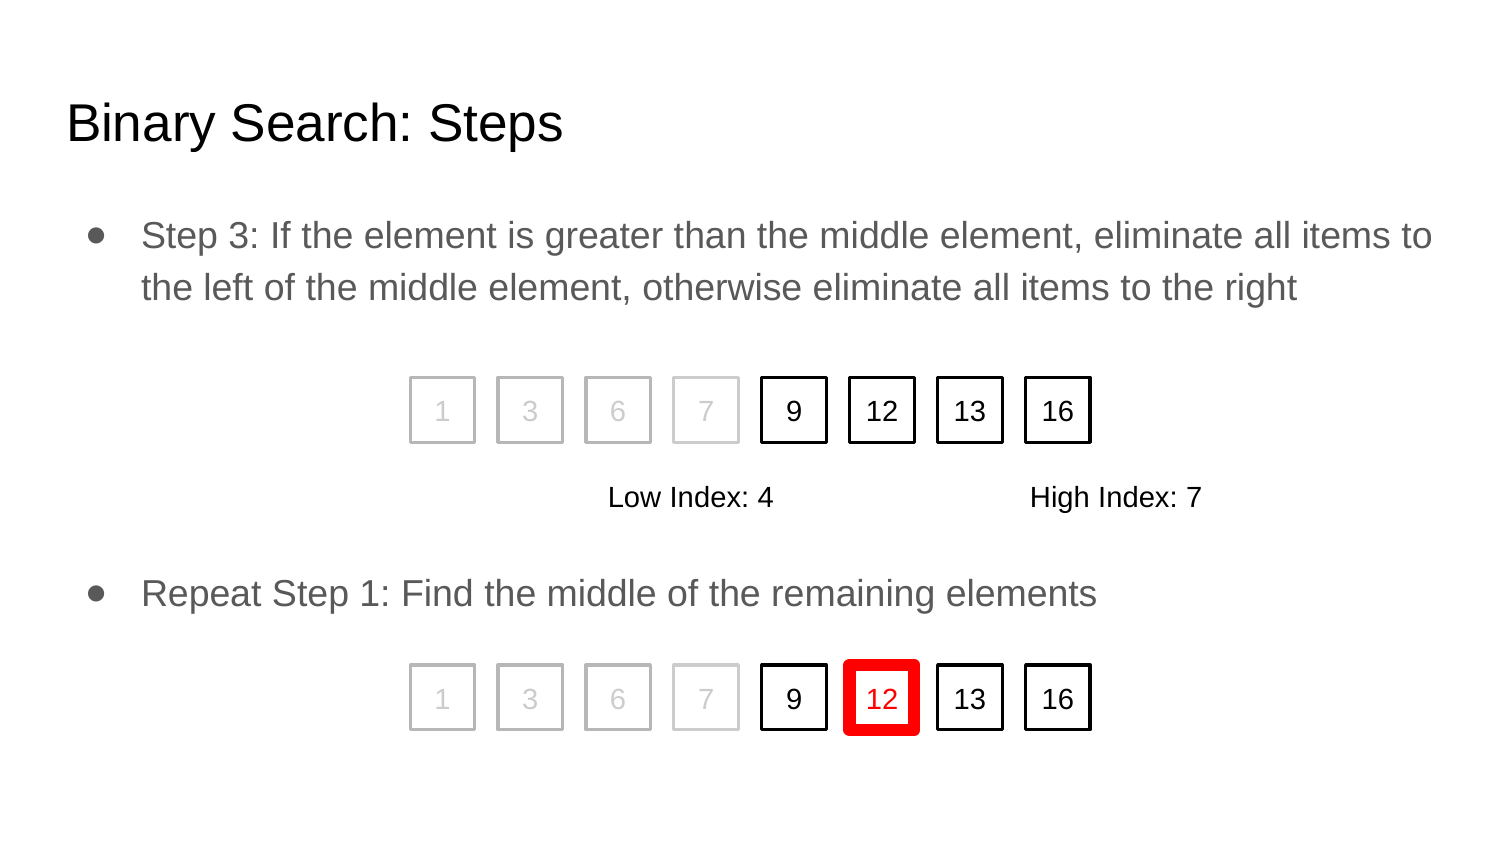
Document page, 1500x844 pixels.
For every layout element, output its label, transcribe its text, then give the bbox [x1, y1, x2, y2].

text_box 7 [673, 664, 739, 730]
text_box 7 [673, 377, 739, 443]
text_box 9 [761, 377, 827, 443]
text_box 1 [410, 377, 475, 443]
text_box 13 [937, 664, 1003, 730]
title Binary Search: Steps [51, 72, 1449, 167]
text_box 3 [498, 377, 563, 443]
text_box 9 [761, 664, 827, 730]
text_box 12 [849, 664, 915, 730]
text_box 1 [410, 664, 475, 730]
text_box High Index: 7 [1015, 463, 1242, 529]
text_box 16 [1025, 664, 1091, 730]
text_box 3 [498, 664, 563, 730]
text_box 6 [585, 377, 651, 443]
text_box 13 [937, 377, 1003, 443]
text_box Low Index: 4 [592, 463, 820, 529]
text_box 16 [1025, 377, 1091, 443]
text_box 12 [849, 377, 915, 443]
list Step 3: If the element is greater than the middle element, eliminate all items to the left of the middle element, otherwise eliminate all items to the right Repeat Step 1: Find the middle of the remaining elements [51, 189, 1449, 750]
text_box 6 [585, 664, 651, 730]
